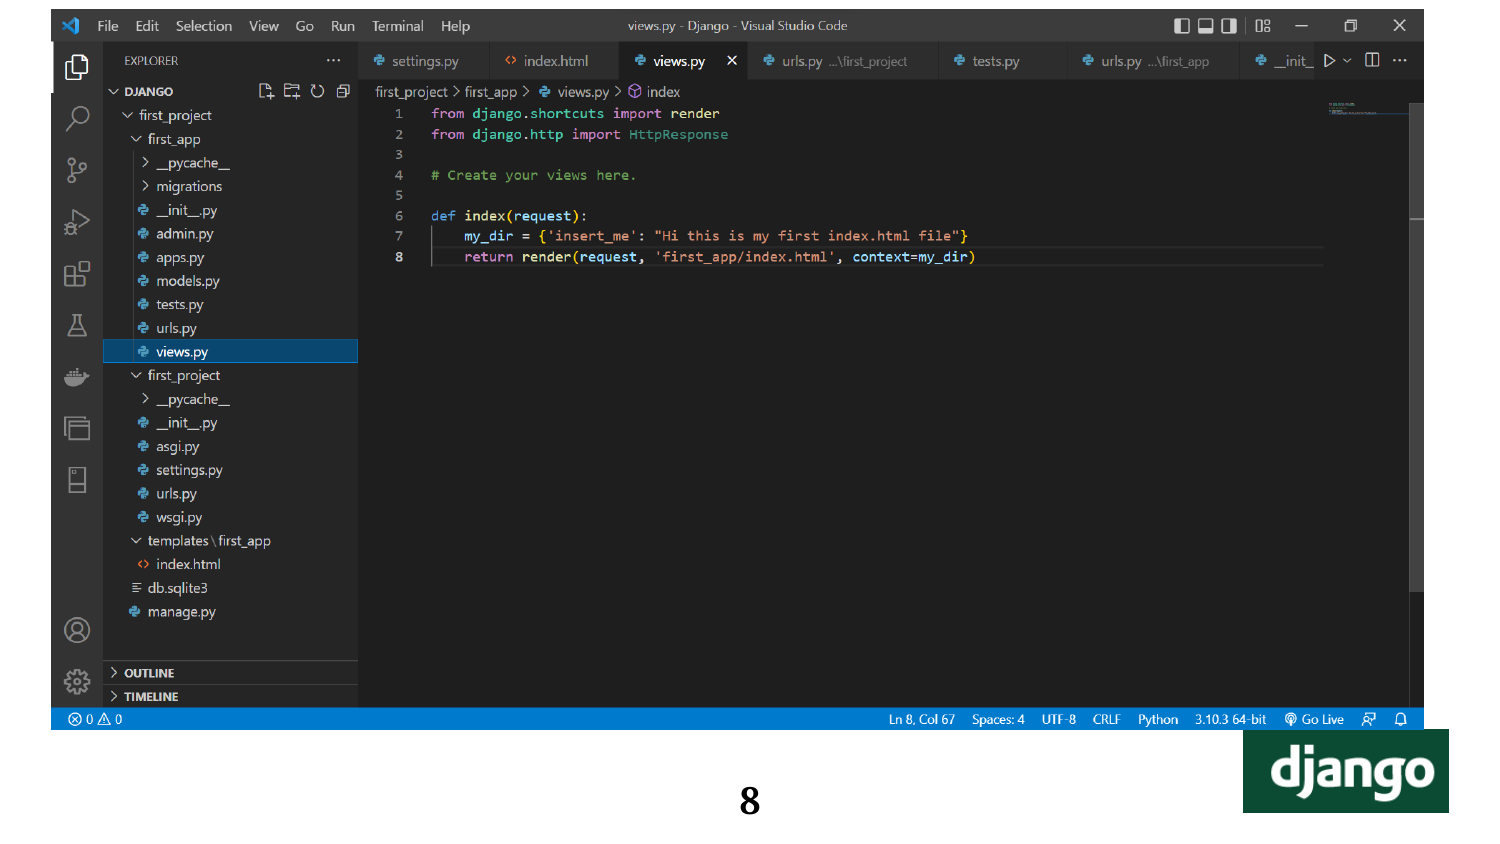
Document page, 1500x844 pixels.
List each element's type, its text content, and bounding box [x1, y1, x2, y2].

picture [50, 9, 1450, 814]
text_box 8 [575, 756, 925, 835]
